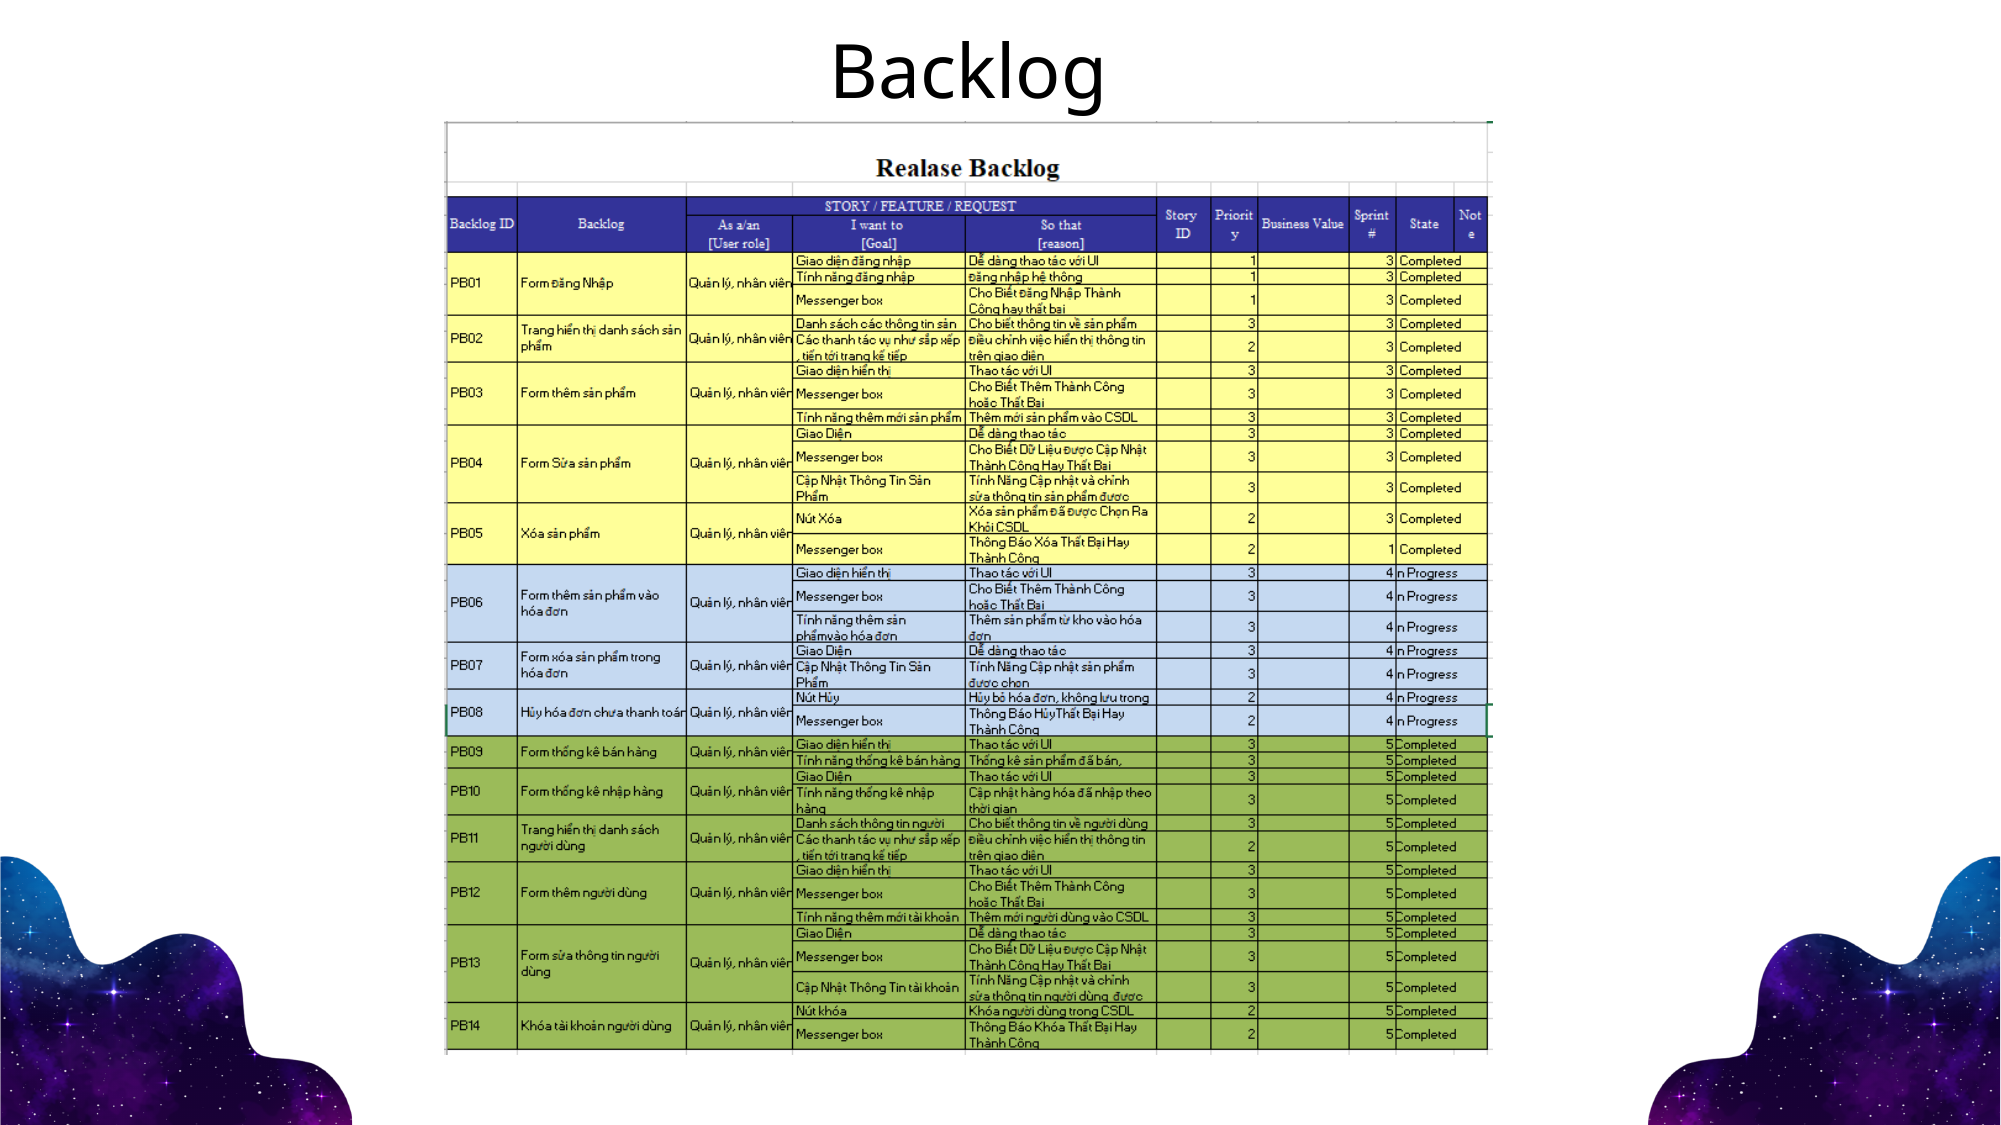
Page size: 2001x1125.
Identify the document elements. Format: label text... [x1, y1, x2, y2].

picture [444, 121, 1493, 1055]
picture [1648, 857, 2001, 1125]
picture [1, 857, 353, 1125]
text_box Backlog [358, 15, 1580, 121]
